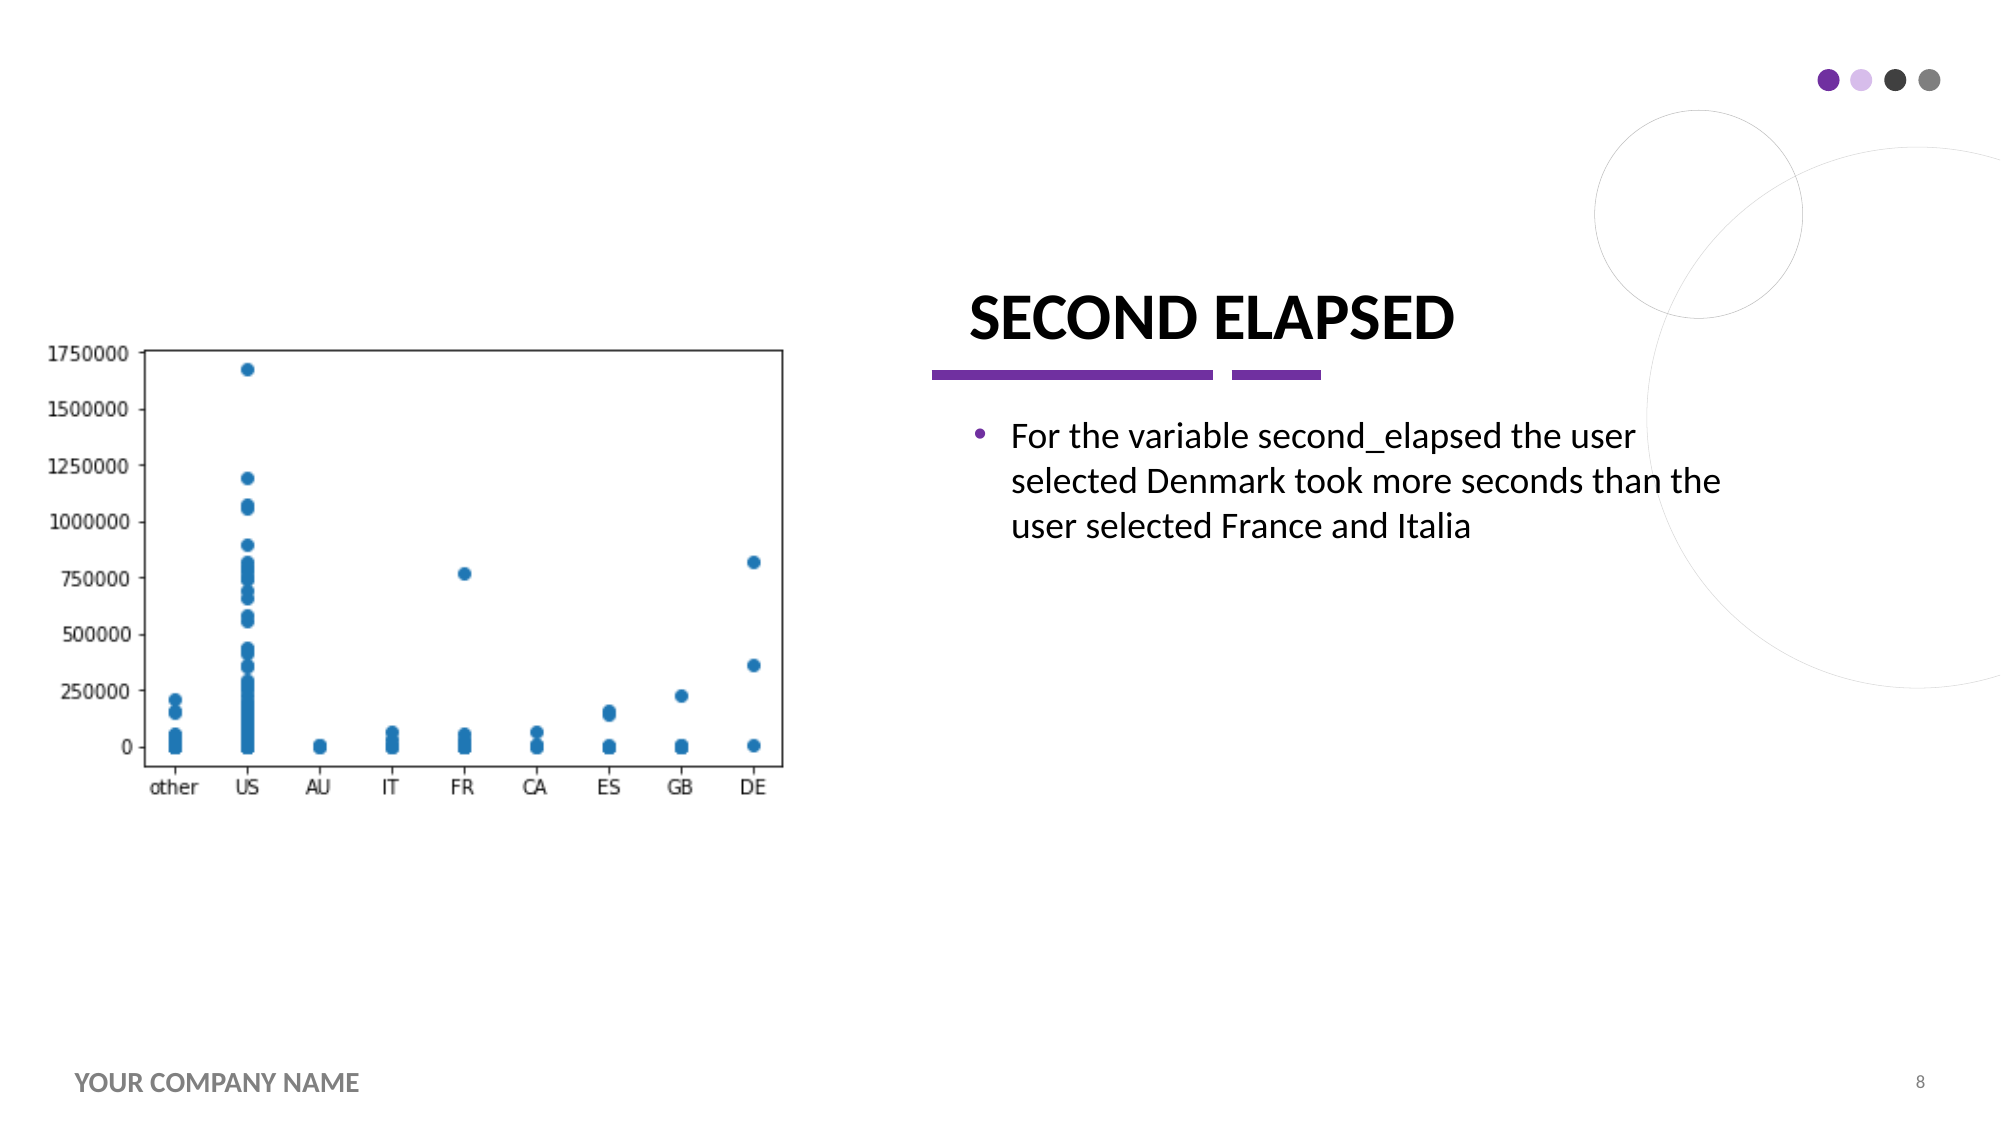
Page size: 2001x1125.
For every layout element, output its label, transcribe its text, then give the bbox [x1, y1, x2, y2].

list Your company name [59, 1060, 431, 1101]
list For the variable second_elapsed the user selected Denmark took more seconds than the user selected France and Italia [973, 411, 1738, 978]
slide_number 8 [1490, 1060, 1941, 1102]
title Second elapsed [969, 171, 1863, 355]
picture [34, 331, 801, 812]
